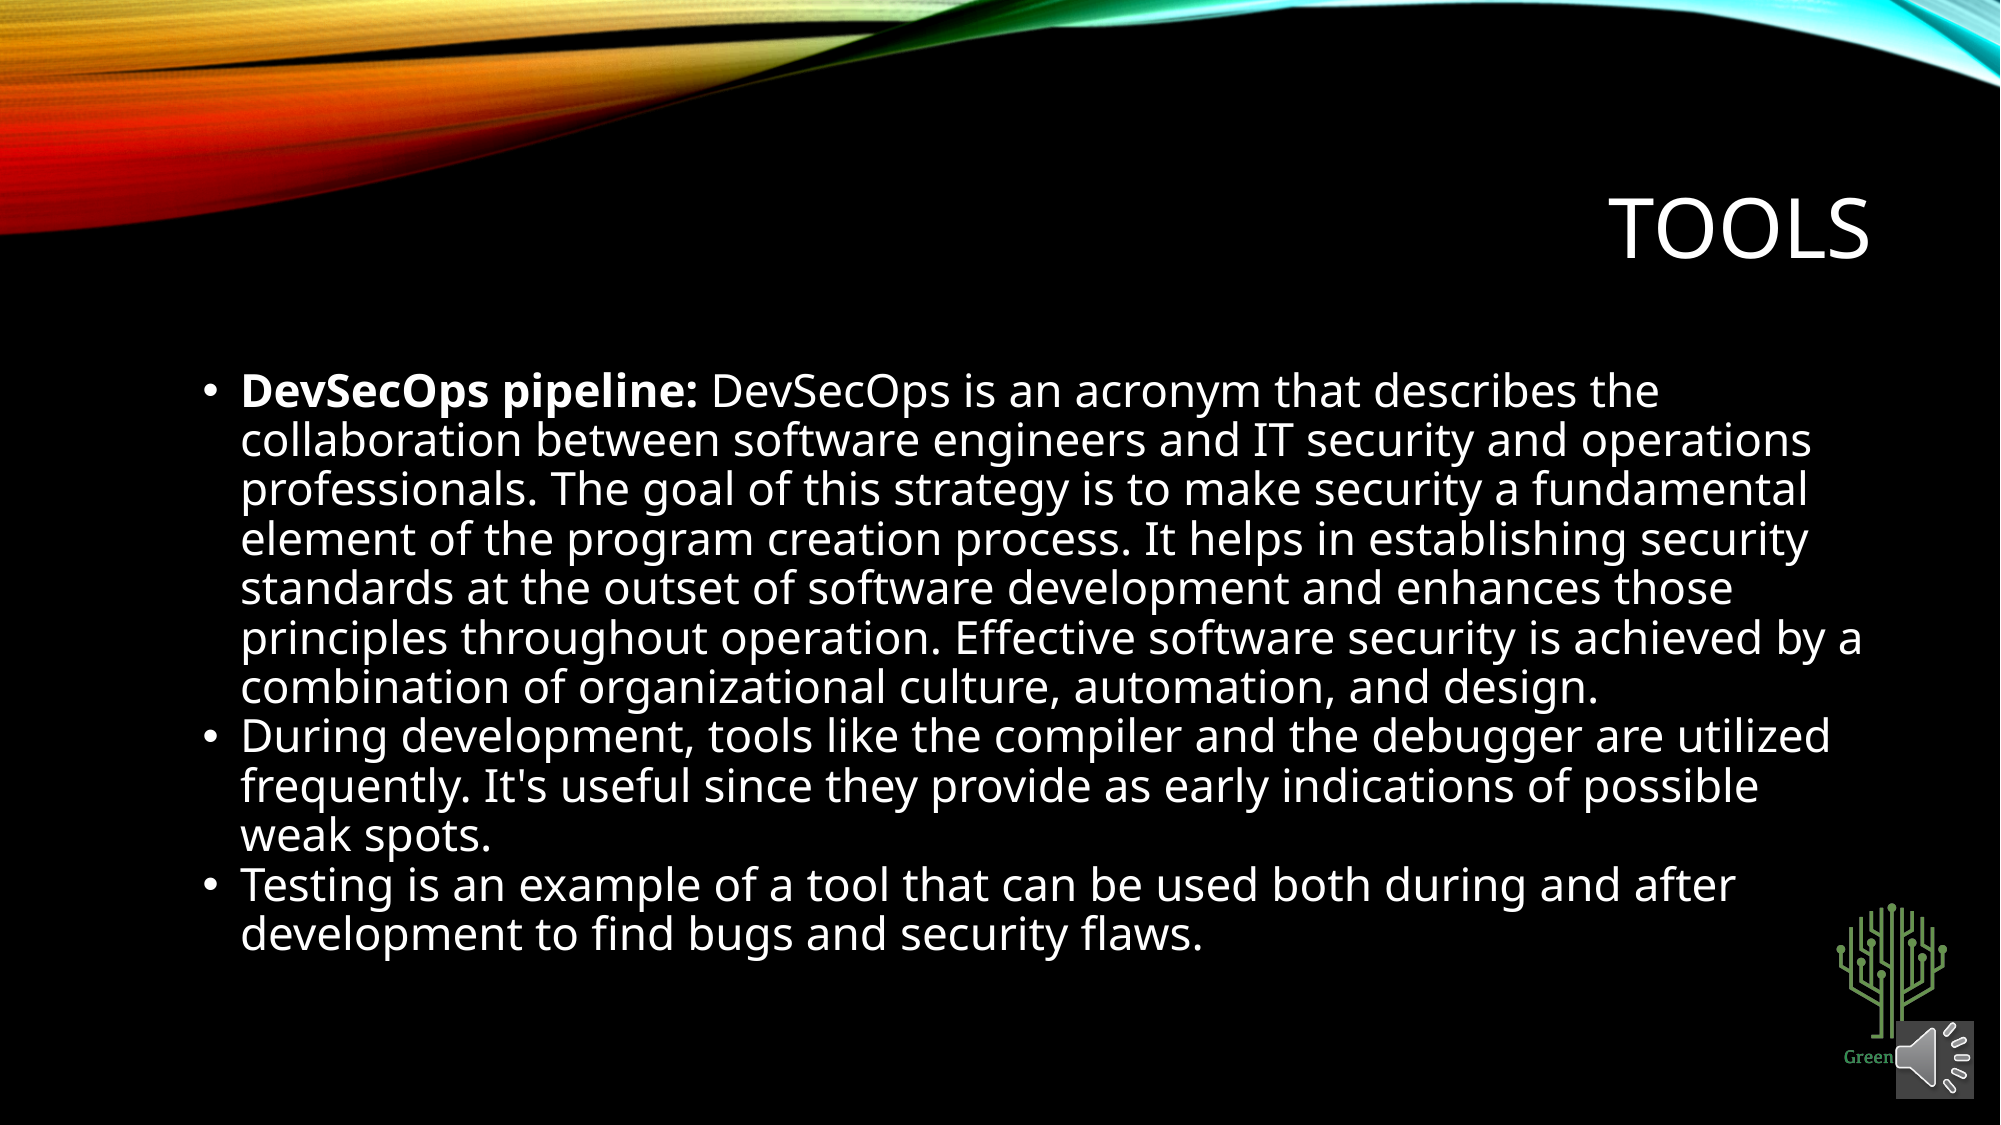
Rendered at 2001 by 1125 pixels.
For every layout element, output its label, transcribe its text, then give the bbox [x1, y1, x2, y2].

picture [0, 0, 2000, 237]
picture [1817, 892, 1976, 1101]
title TOOLS [474, 125, 1888, 338]
list DevSecOps pipeline: DevSecOps is an acronym that describes the collaboration between software engineers and IT security and operations professionals. The goal of this strategy is to make security a fundamental element of the program creation process. It helps in establishing security standards at the outset of software development and enhances those principles throughout operation. Effective software security is achieved by a combination of organizational culture, automation, and design. During development, tools like the compiler and the debugger are utilized frequently. It's useful since they provide as early indications of possible weak spots. Testing is an example of a tool that can be used both during and after development to find bugs and security flaws. [112, 360, 1888, 1021]
